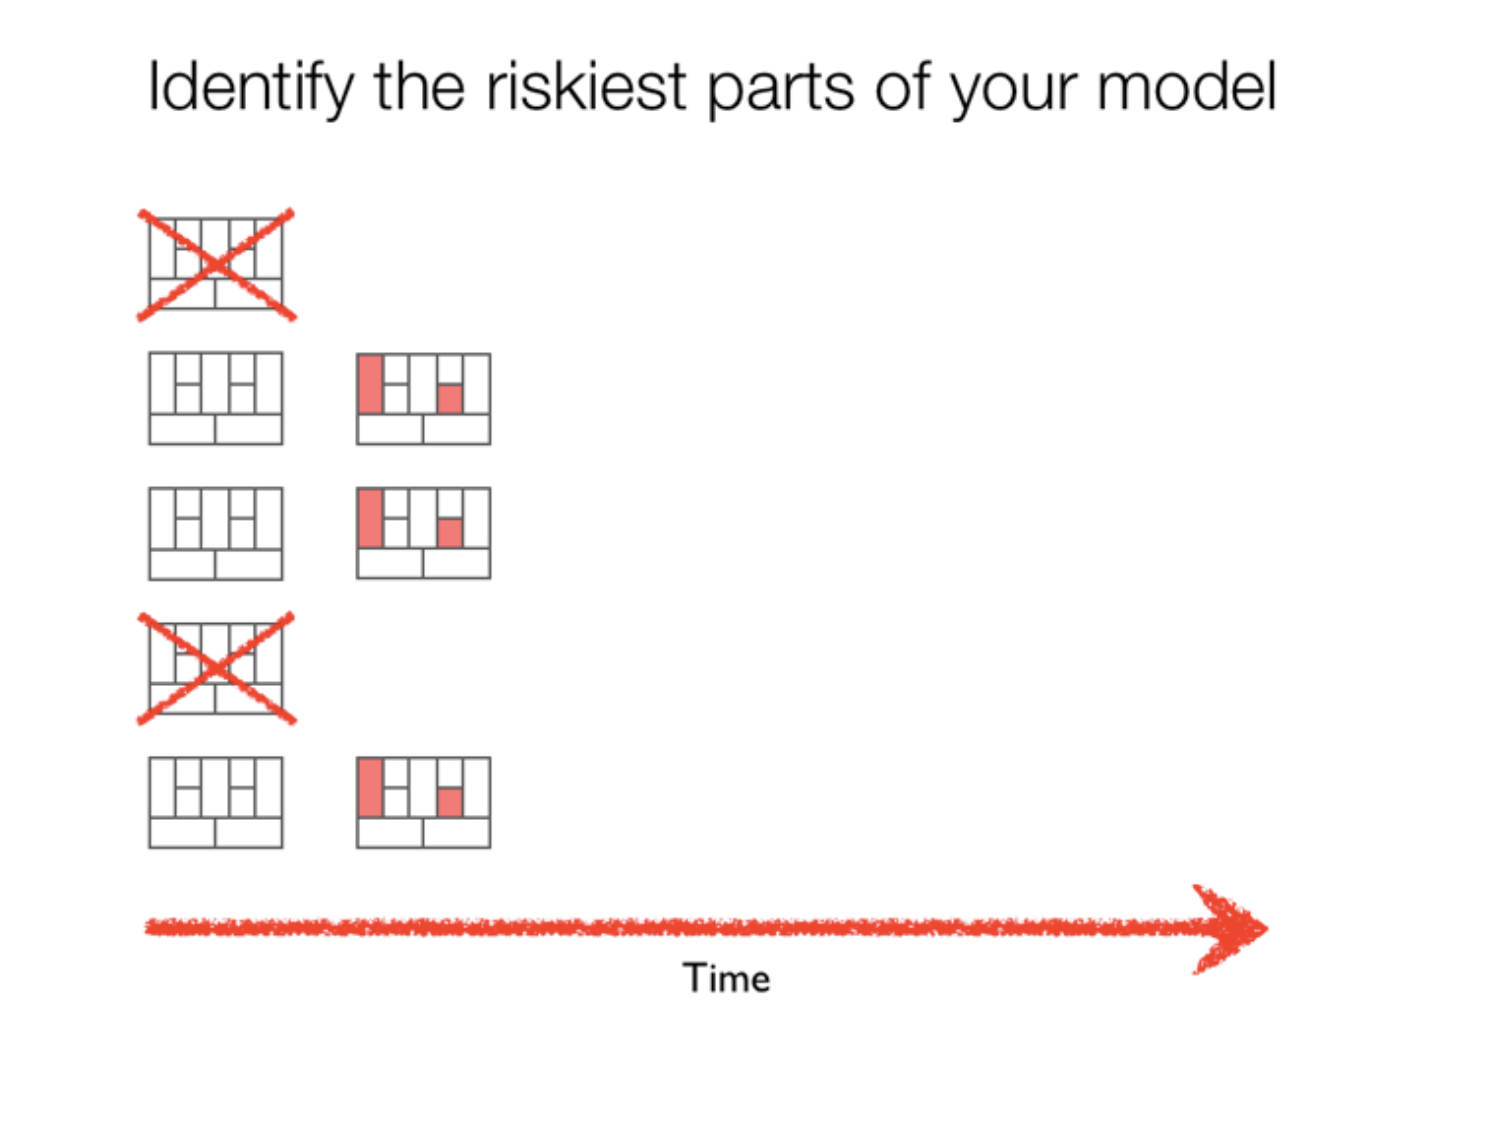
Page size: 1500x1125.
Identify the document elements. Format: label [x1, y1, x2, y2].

list [0, 44, 1500, 1005]
